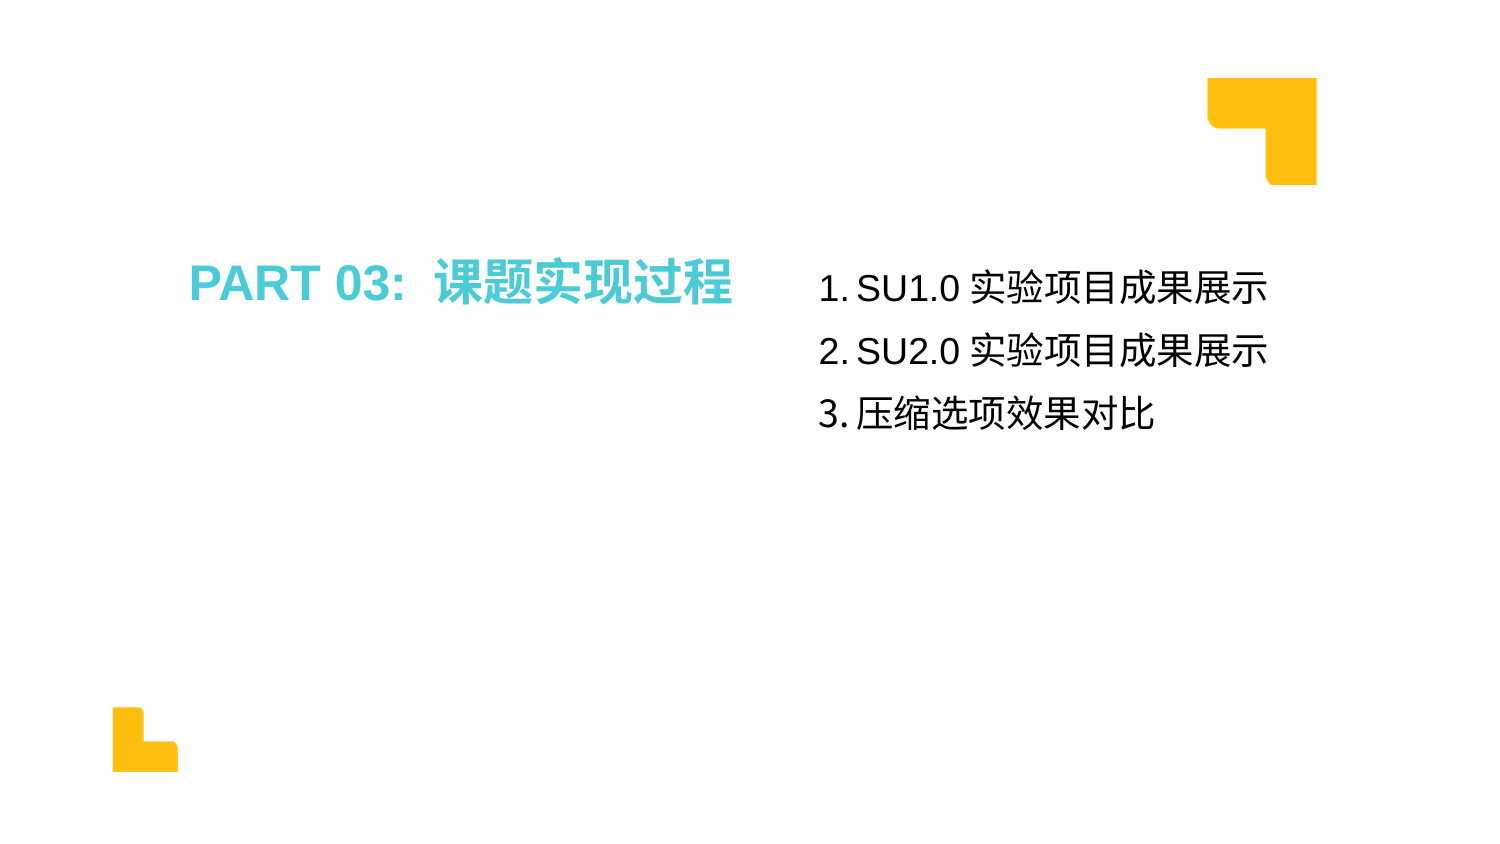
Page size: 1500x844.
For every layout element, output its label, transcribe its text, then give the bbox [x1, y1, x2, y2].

picture [1207, 78, 1317, 185]
picture [113, 708, 177, 771]
list PART 03: 课题实现过程 [173, 254, 803, 377]
list SU1.0实验项目成果展示 SU2.0实验项目成果展示 压缩选项效果对比 [803, 238, 1440, 589]
